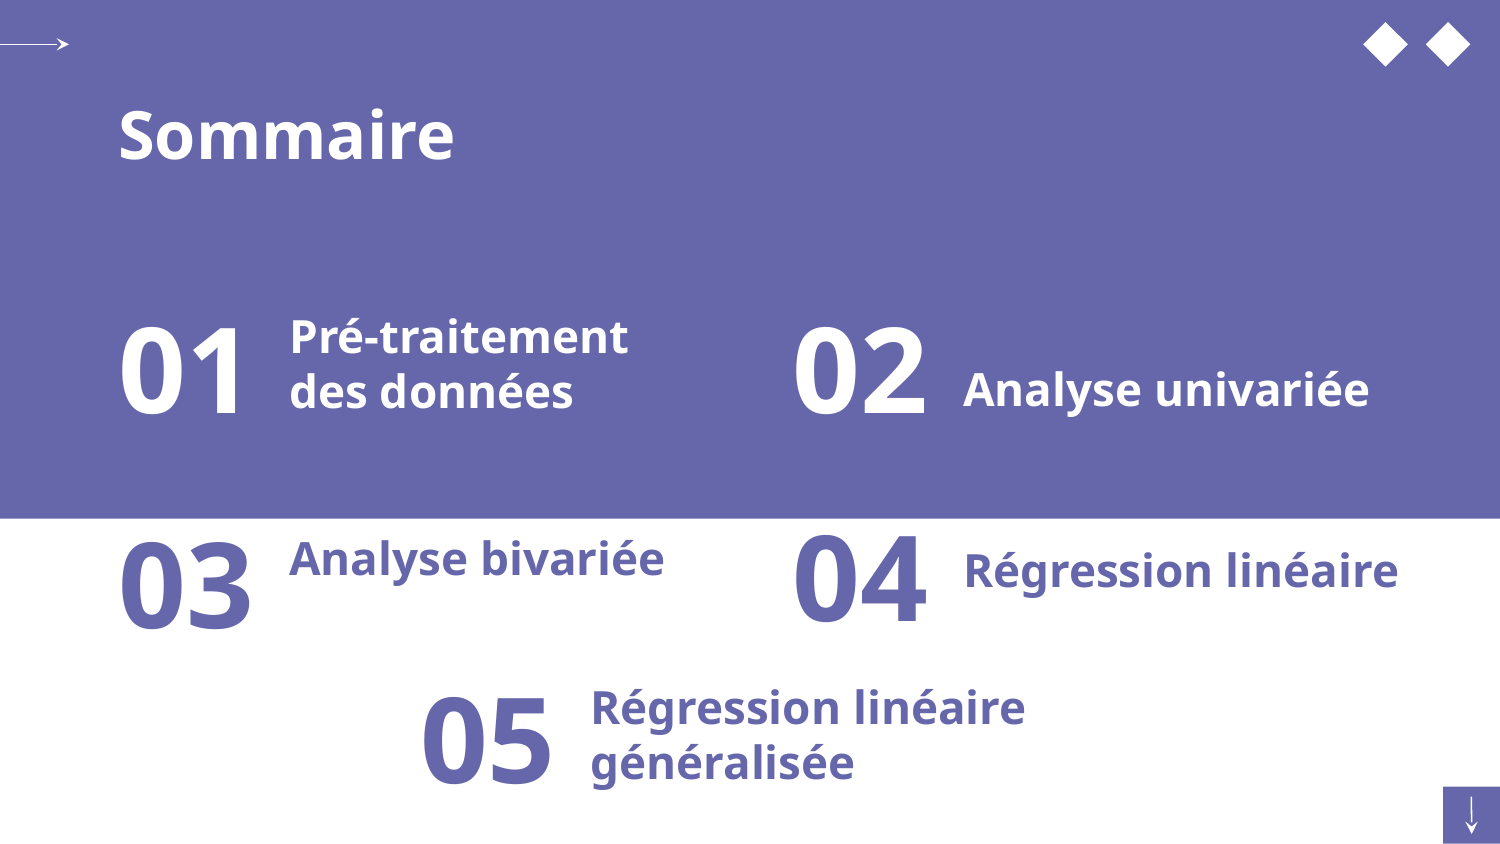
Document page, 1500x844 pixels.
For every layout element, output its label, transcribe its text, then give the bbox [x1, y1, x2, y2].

title 04 [769, 502, 967, 646]
title 02 [769, 293, 967, 438]
title 03 [95, 509, 293, 654]
title Régression linéaire généralisée [594, 690, 1128, 777]
title Sommaire [118, 77, 1382, 172]
title 01 [95, 293, 293, 438]
title Régression linéaire [967, 526, 1500, 613]
title Analyse univariée [967, 344, 1439, 432]
title 05 [397, 664, 594, 808]
title Analyse bivariée [293, 513, 765, 601]
title Pré-traitement des données [293, 319, 668, 407]
